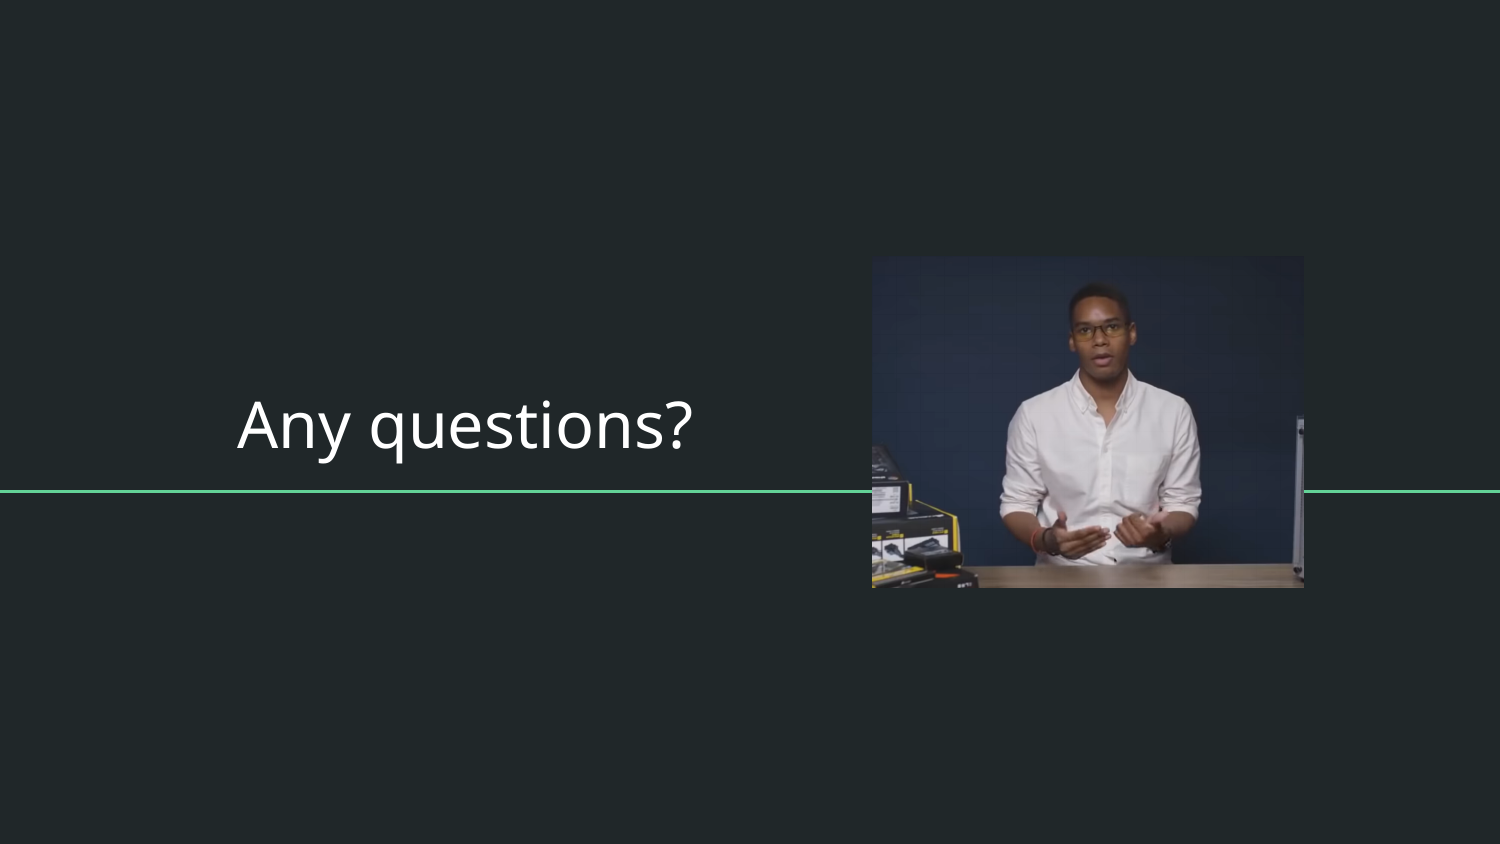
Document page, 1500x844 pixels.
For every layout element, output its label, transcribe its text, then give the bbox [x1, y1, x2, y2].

picture [872, 256, 1304, 588]
title Any questions? [222, 367, 725, 477]
